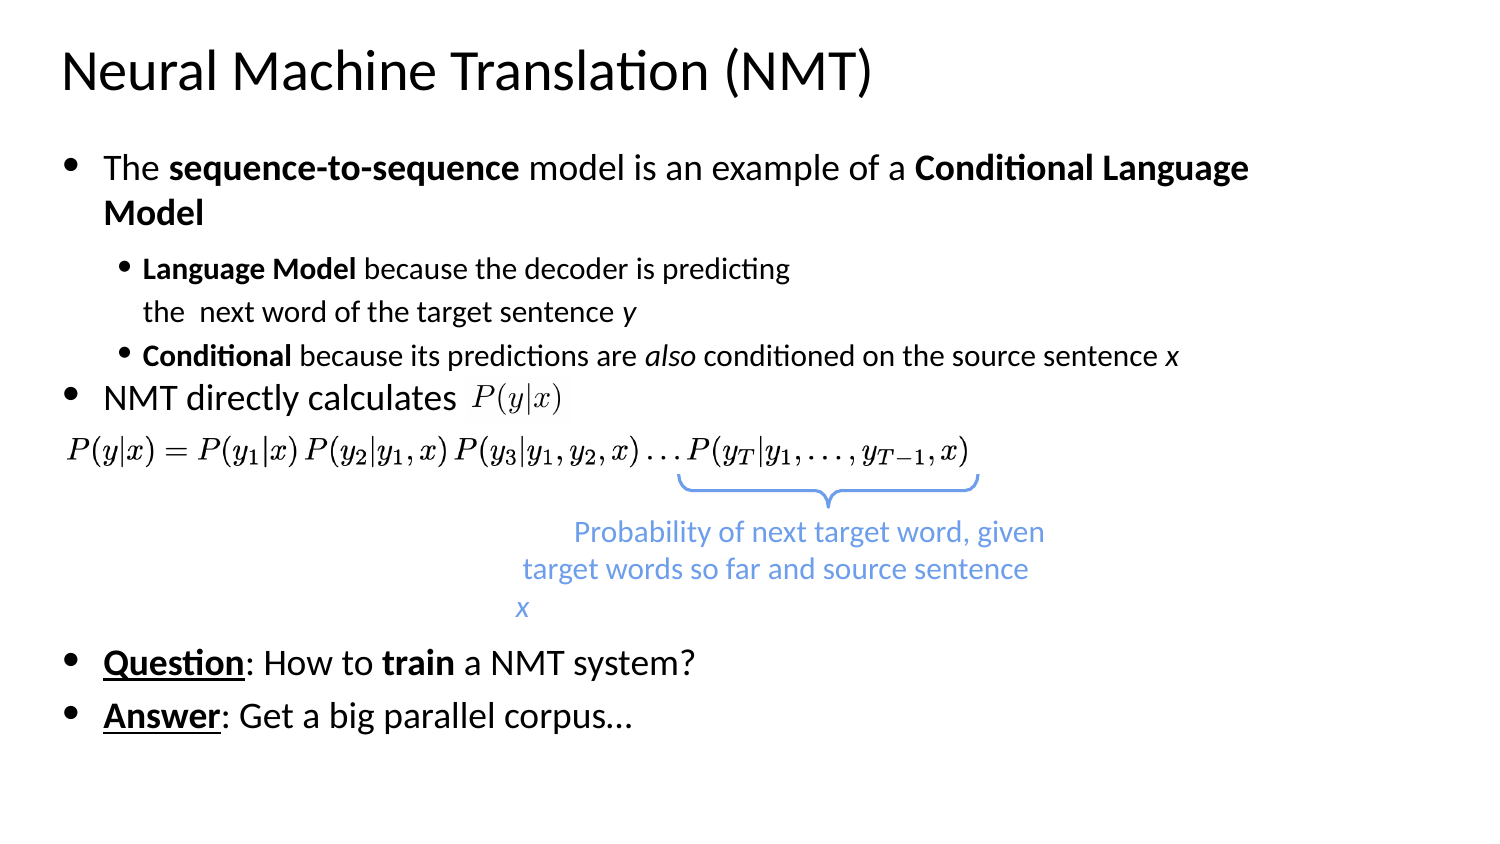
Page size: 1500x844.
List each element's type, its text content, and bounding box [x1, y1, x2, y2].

text_box The sequence-to-sequence model is an example of a Conditional Language Model Language Model because the decoder is predicting the next word of the target sentence y Conditional because its predictions are also conditioned on the source sentence x NMT directly calculates : [59, 131, 1335, 418]
title Neural Machine Translation (NMT) [59, 30, 980, 131]
text_box Probability of next target word, given target words so far and source sentence x Question: How to train a NMT system? Answer: Get a big parallel corpus… [59, 509, 1046, 737]
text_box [55, 371, 984, 508]
